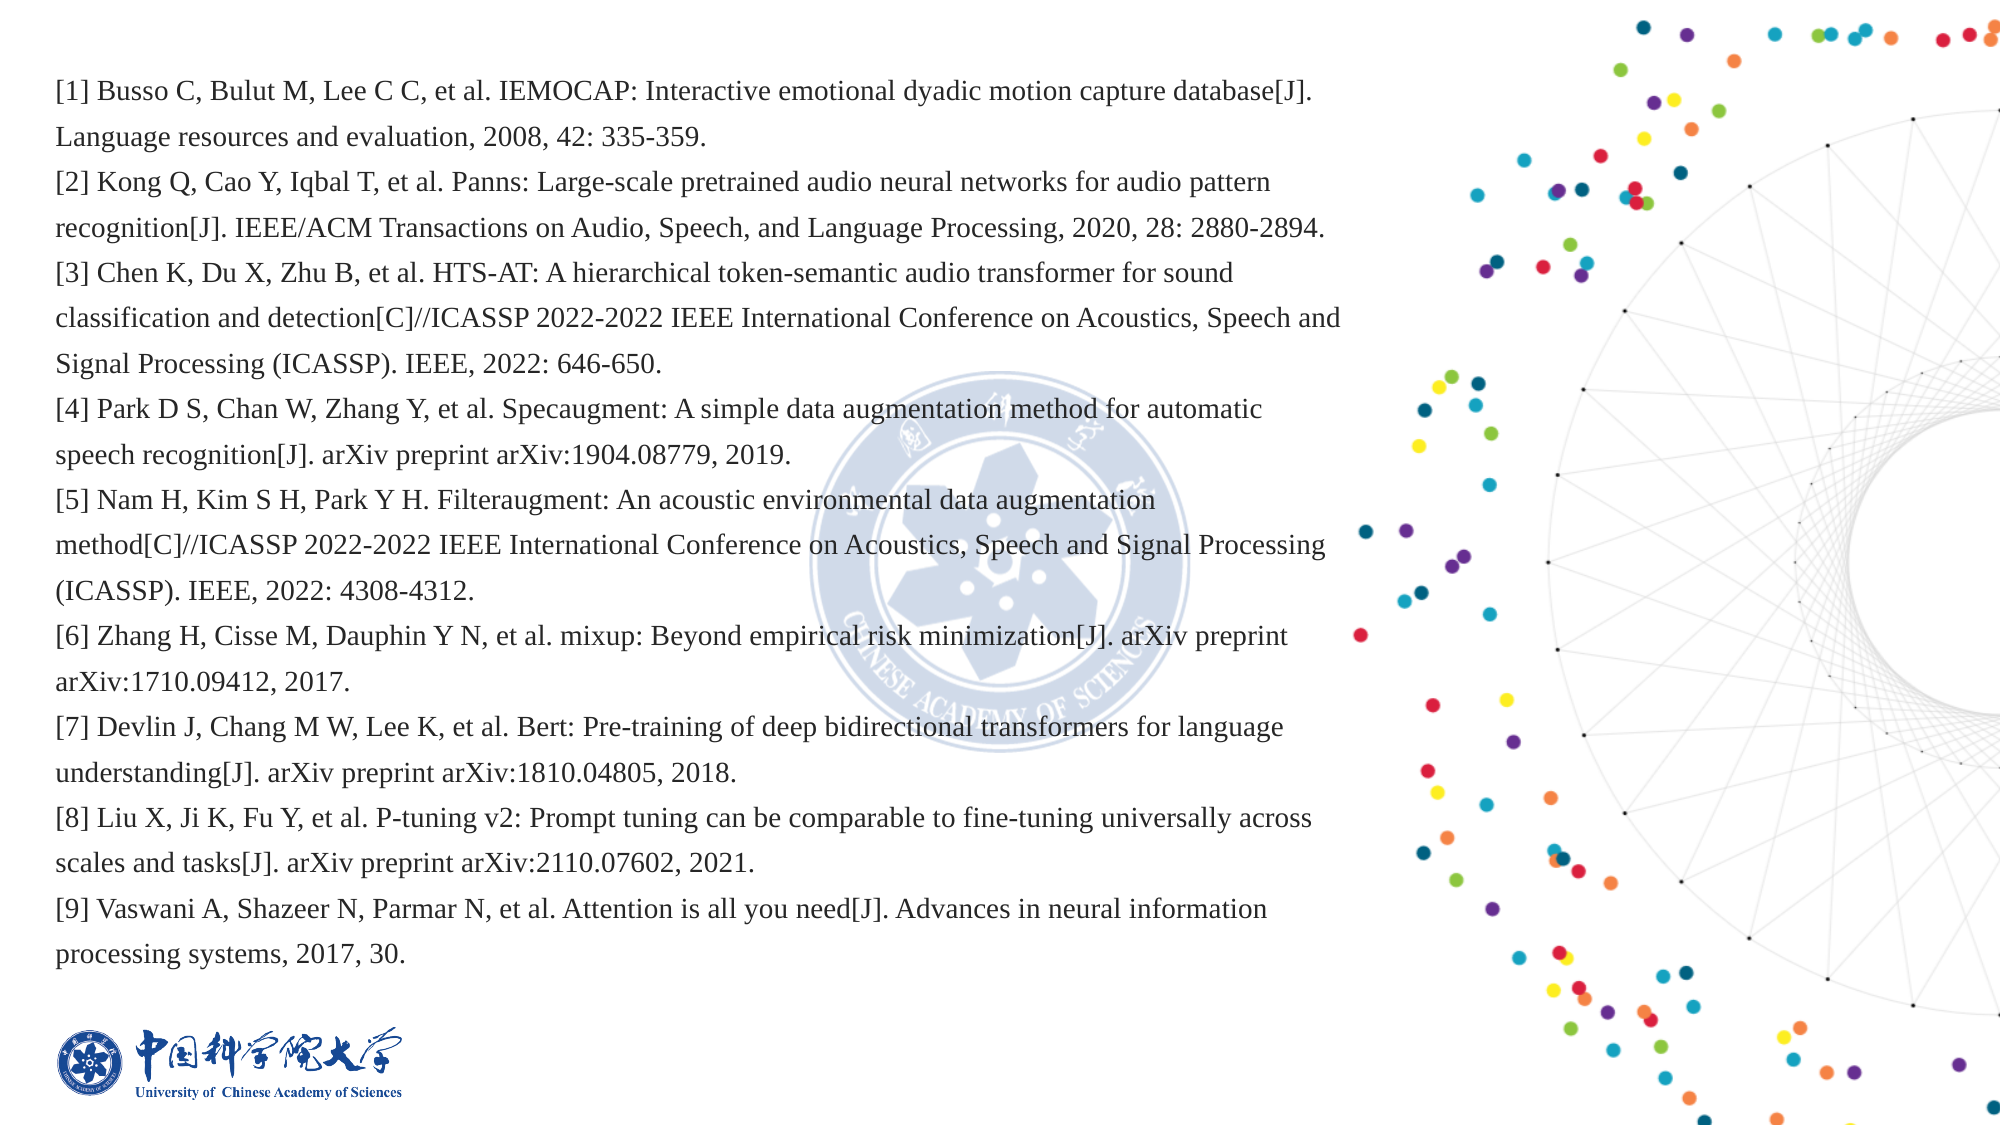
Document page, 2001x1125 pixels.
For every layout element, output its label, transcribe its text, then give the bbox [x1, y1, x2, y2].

text_box [1] Busso C, Bulut M, Lee C C, et al. IEMOCAP: Interactive emotional dyadic motion capture database[J]. Language resources and evaluation, 2008, 42: 335-359. [2] Kong Q, Cao Y, Iqbal T, et al. Panns: Large-scale pretrained audio neural networks for audio pattern recognition[J]. IEEE/ACM Transactions on Audio, Speech, and Language Processing, 2020, 28: 2880-2894. [3] Chen K, Du X, Zhu B, et al. HTS-AT: A hierarchical token-semantic audio transformer for sound classification and detection[C]//ICASSP 2022-2022 IEEE International Conference on Acoustics, Speech and Signal Processing (ICASSP). IEEE, 2022: 646-650. [4] Park D S, Chan W, Zhang Y, et al. Specaugment: A simple data augmentation method for automatic speech recognition[J]. arXiv preprint arXiv:1904.08779, 2019. [5] Nam H, Kim S H, Park Y H. Filteraugment: An acoustic environmental data augmentation method[C]//ICASSP 2022-2022 IEEE International Conference on Acoustics, Speech and Signal Processing (ICASSP). IEEE, 2022: 4308-4312. [6] Zhang H, Cisse M, Dauphin Y N, et al. mixup: Beyond empirical risk minimization[J]. arXiv preprint arXiv:1710.09412, 2017. [7] Devlin J, Chang M W, Lee K, et al. Bert: Pre-training of deep bidirectional transformers for language understanding[J]. arXiv preprint arXiv:1810.04805, 2018. [8] Liu X, Ji K, Fu Y, et al. P-tuning v2: Prompt tuning can be comparable to fine-tuning universally across scales and tasks[J]. arXiv preprint arXiv:2110.07602, 2021. [9] Vaswani A, Shazeer N, Parmar N, et al. Attention is all you need[J]. Advances in neural information processing systems, 2017, 30. [40, 53, 1364, 977]
picture [57, 1027, 402, 1100]
picture [1269, 0, 2000, 1125]
